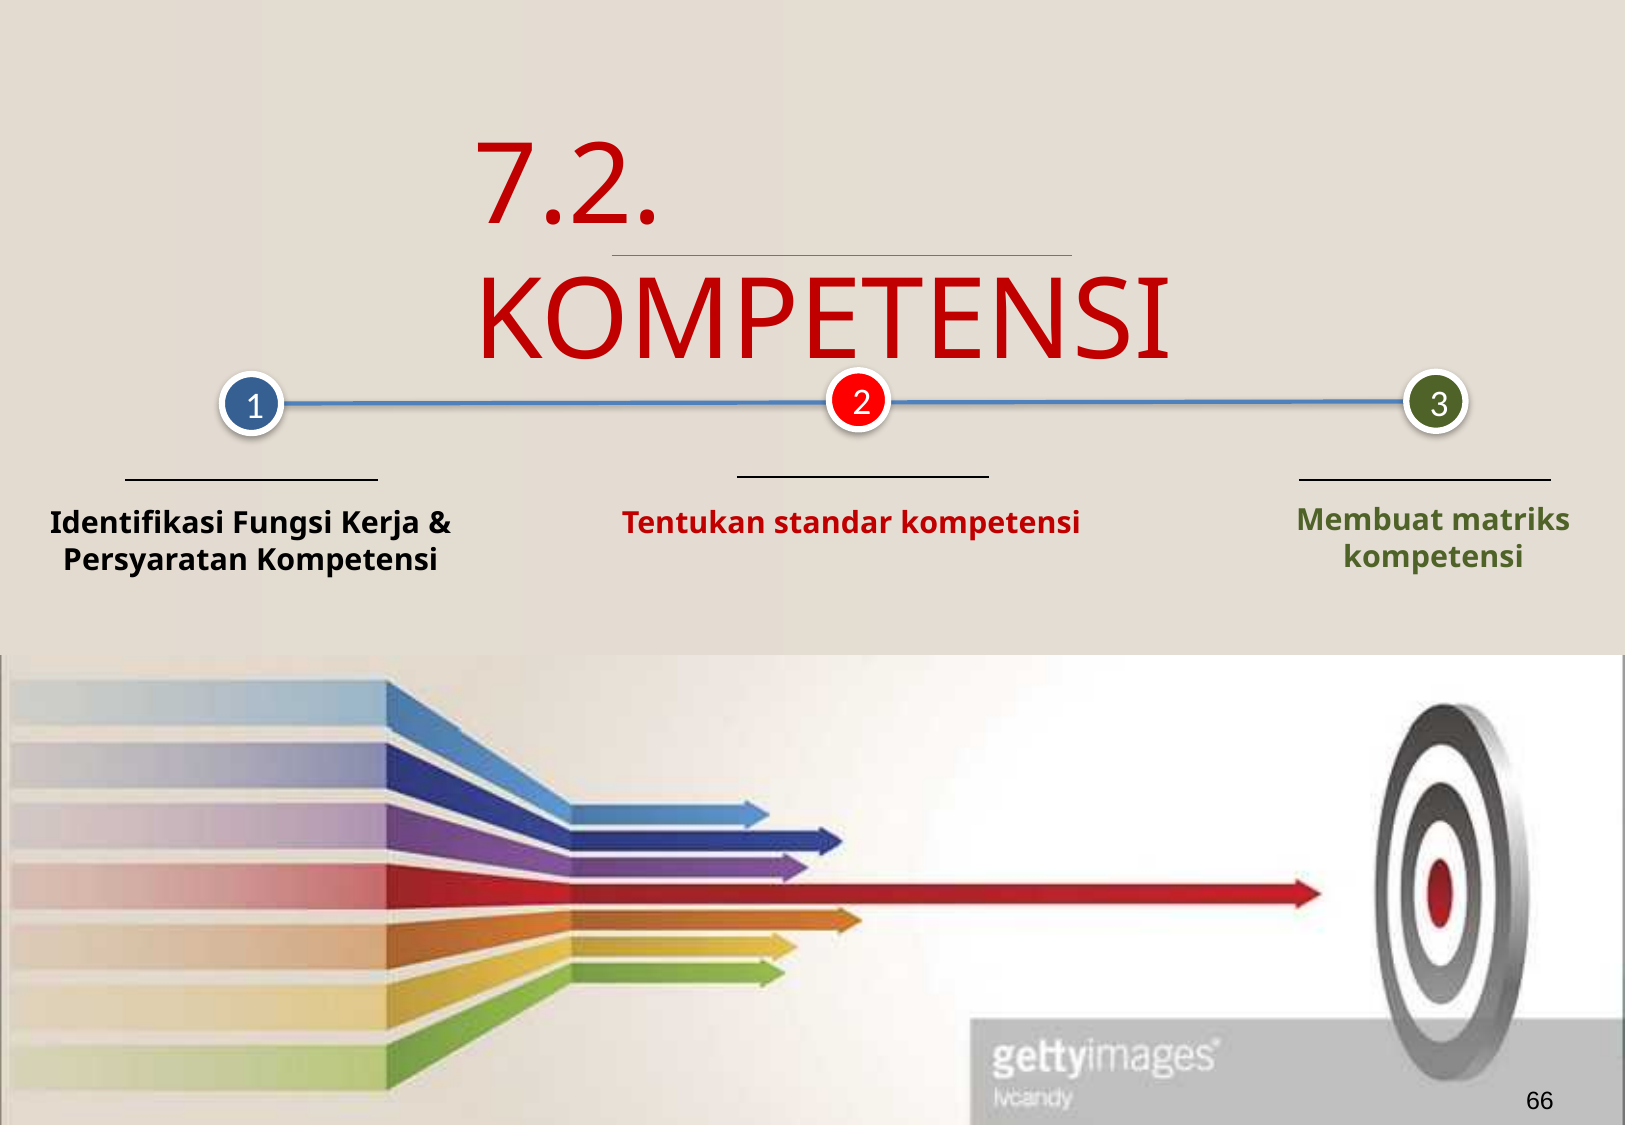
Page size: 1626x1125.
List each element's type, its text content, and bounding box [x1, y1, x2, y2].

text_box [34, 373, 467, 622]
picture [0, 655, 1625, 1125]
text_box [1274, 371, 1592, 583]
text_box 7.2. KOMPETENSI [459, 103, 1267, 389]
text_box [605, 370, 1099, 548]
